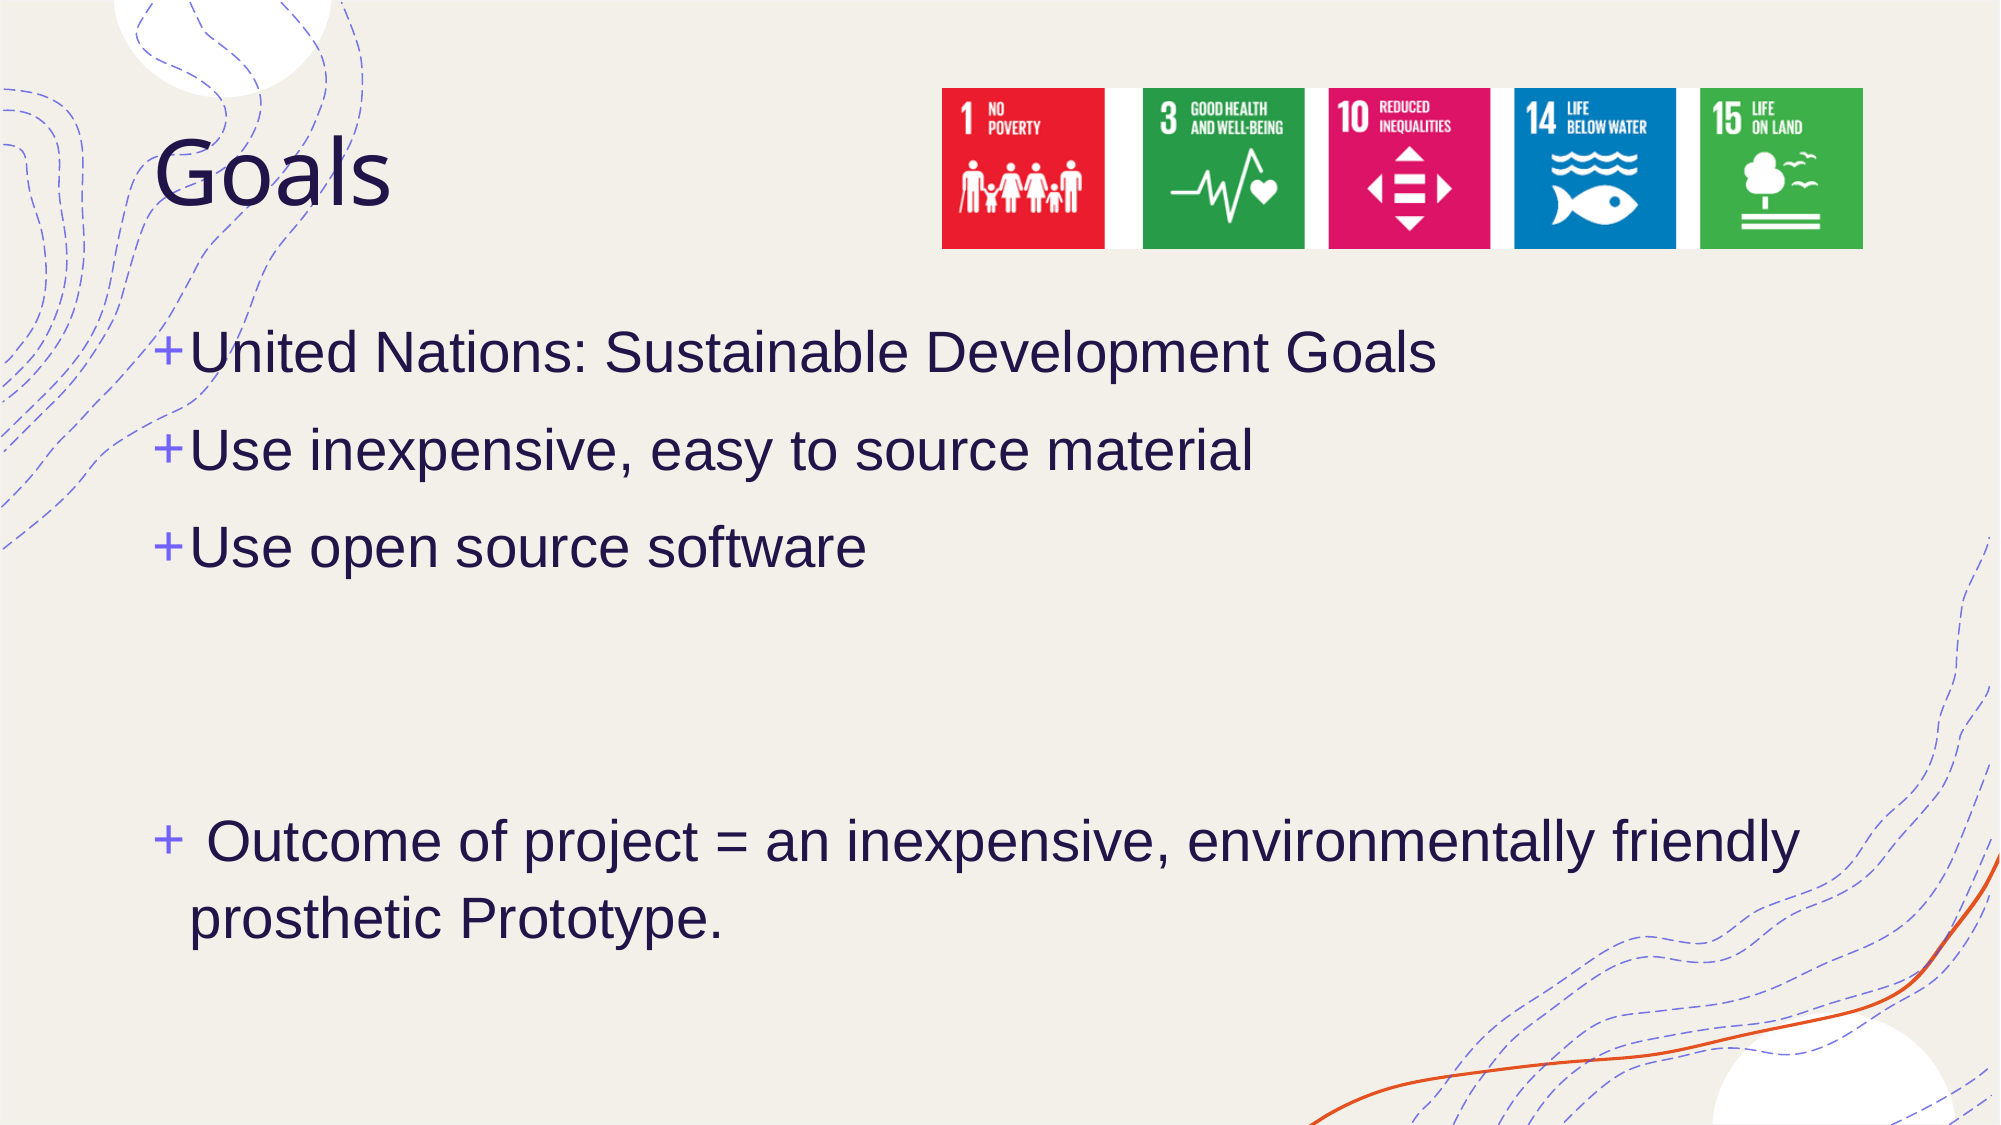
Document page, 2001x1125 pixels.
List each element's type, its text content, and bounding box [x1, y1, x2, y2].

list United Nations: Sustainable Development Goals Use inexpensive, easy to source material Use open source software Outcome of project = an inexpensive, environmentally friendly prosthetic Prototype. [137, 299, 1863, 1014]
picture [1568, 120, 1647, 134]
picture [1551, 152, 1638, 163]
picture [1551, 165, 1638, 176]
picture [1568, 101, 1588, 116]
picture [1553, 185, 1637, 225]
picture [942, 88, 1514, 249]
title Goals [137, 59, 1863, 278]
picture [1677, 88, 1863, 249]
picture [1526, 101, 1556, 134]
